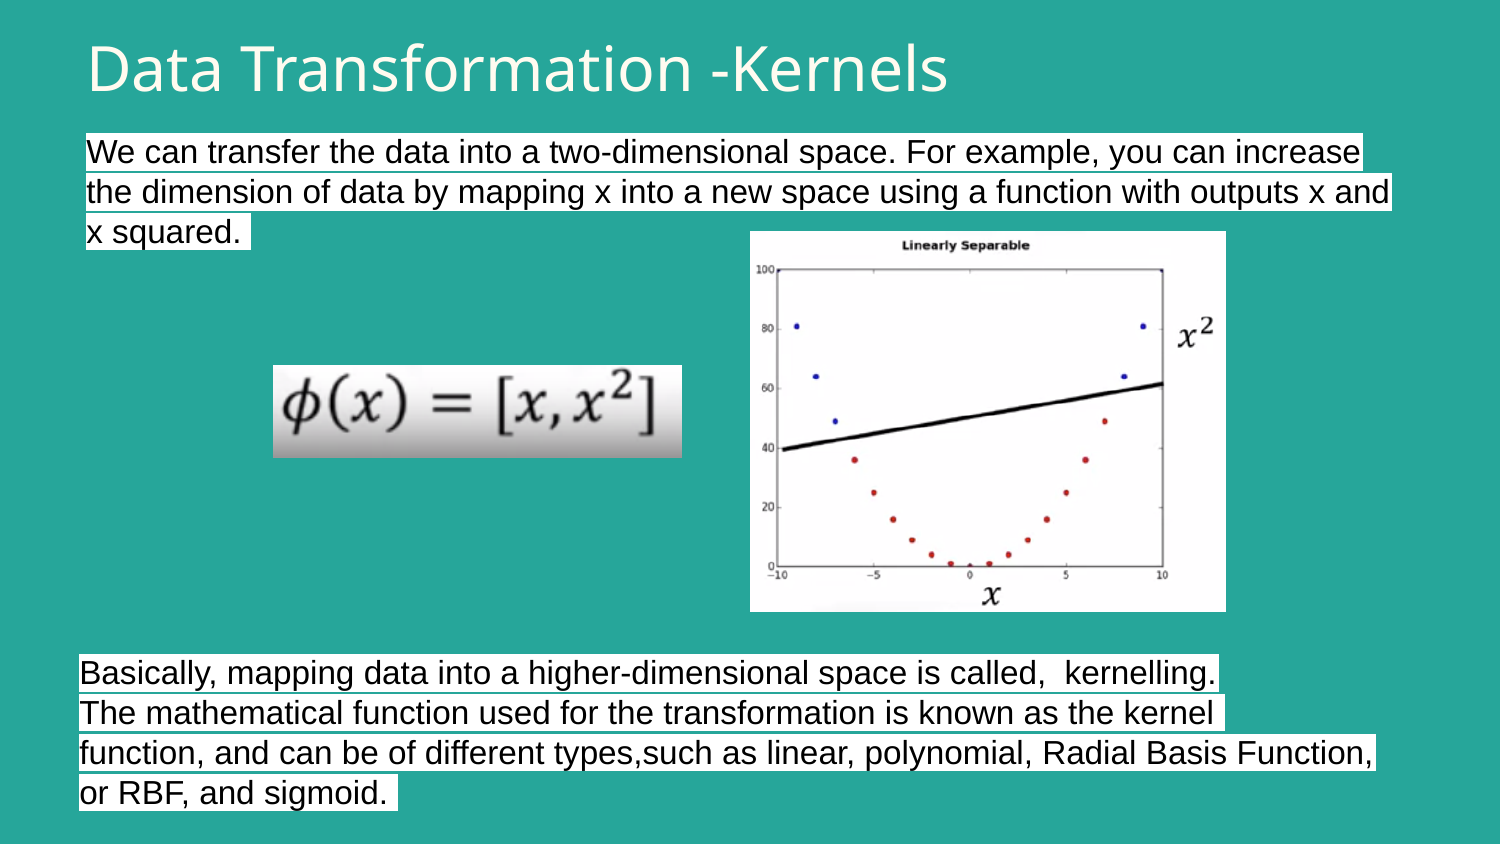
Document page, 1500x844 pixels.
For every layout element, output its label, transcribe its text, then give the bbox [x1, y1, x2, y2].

picture [273, 365, 682, 458]
title Data Transformation -Kernels [71, 17, 991, 115]
text_box Basically, mapping data into a higher-dimensional space is called, kernelling. The mathematical function used for the transformation is known as the kernel function, and can be of different types,such as linear, polynomial, Radial Basis Function, or RBF, and sigmoid. [64, 636, 1423, 844]
text_box We can transfer the data into a two-dimensional space. For example, you can increase the dimension of data by mapping x into a new space using a function with outputs x and x squared. [71, 115, 1416, 265]
picture [749, 231, 1226, 613]
